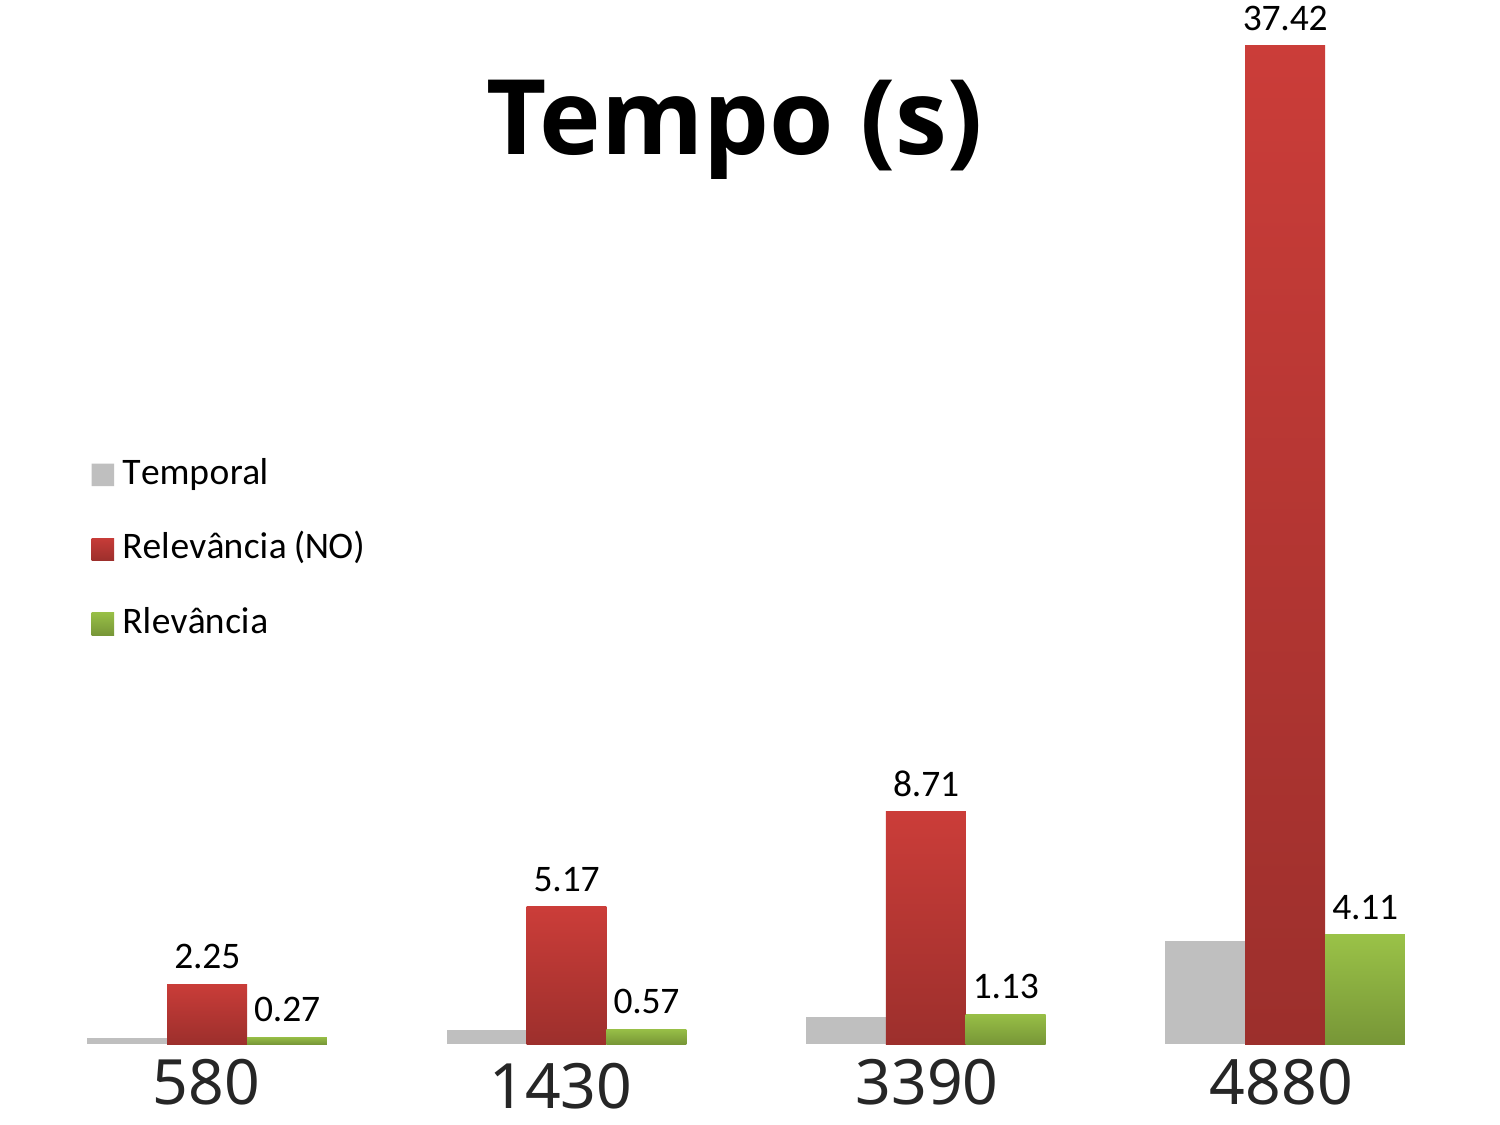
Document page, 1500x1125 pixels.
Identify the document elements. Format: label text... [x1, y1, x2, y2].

text_box 1430 [430, 1083, 691, 1125]
chart [0, 0, 1500, 1074]
text_box 4880 [1151, 1083, 1412, 1125]
text_box 580 [76, 1083, 337, 1125]
text_box 3390 [797, 1083, 1057, 1125]
